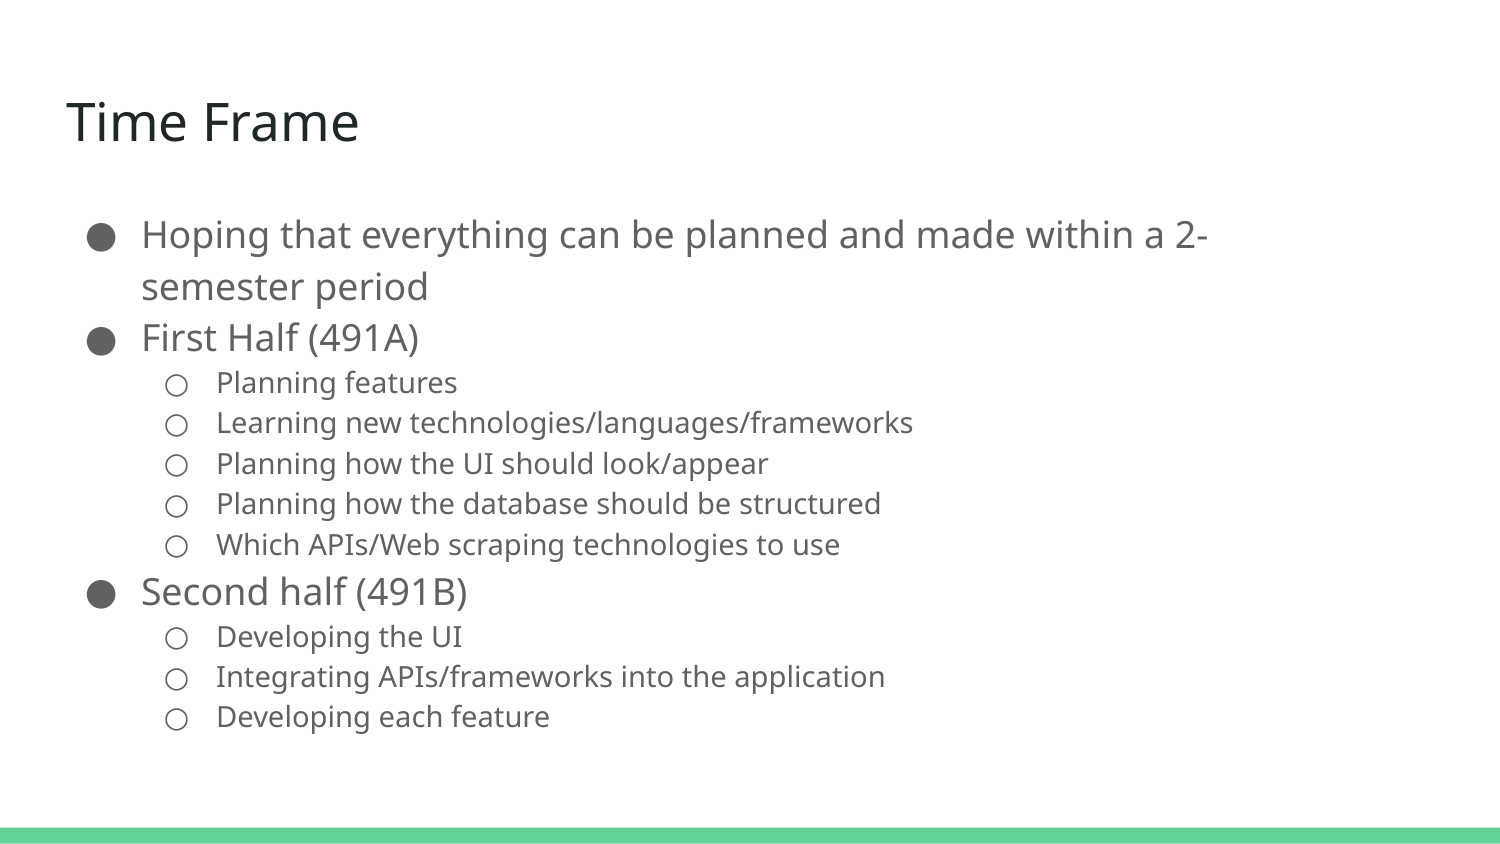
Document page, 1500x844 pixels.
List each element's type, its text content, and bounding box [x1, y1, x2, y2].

title Time Frame [51, 72, 1449, 167]
list Hoping that everything can be planned and made within a 2-semester period First Half (491A) Planning features Learning new technologies/languages/frameworks Planning how the UI should look/appear Planning how the database should be structured Which APIs/Web scraping technologies to use Second half (491B) Developing the UI Integrating APIs/frameworks into the application Developing each feature [51, 189, 1359, 750]
